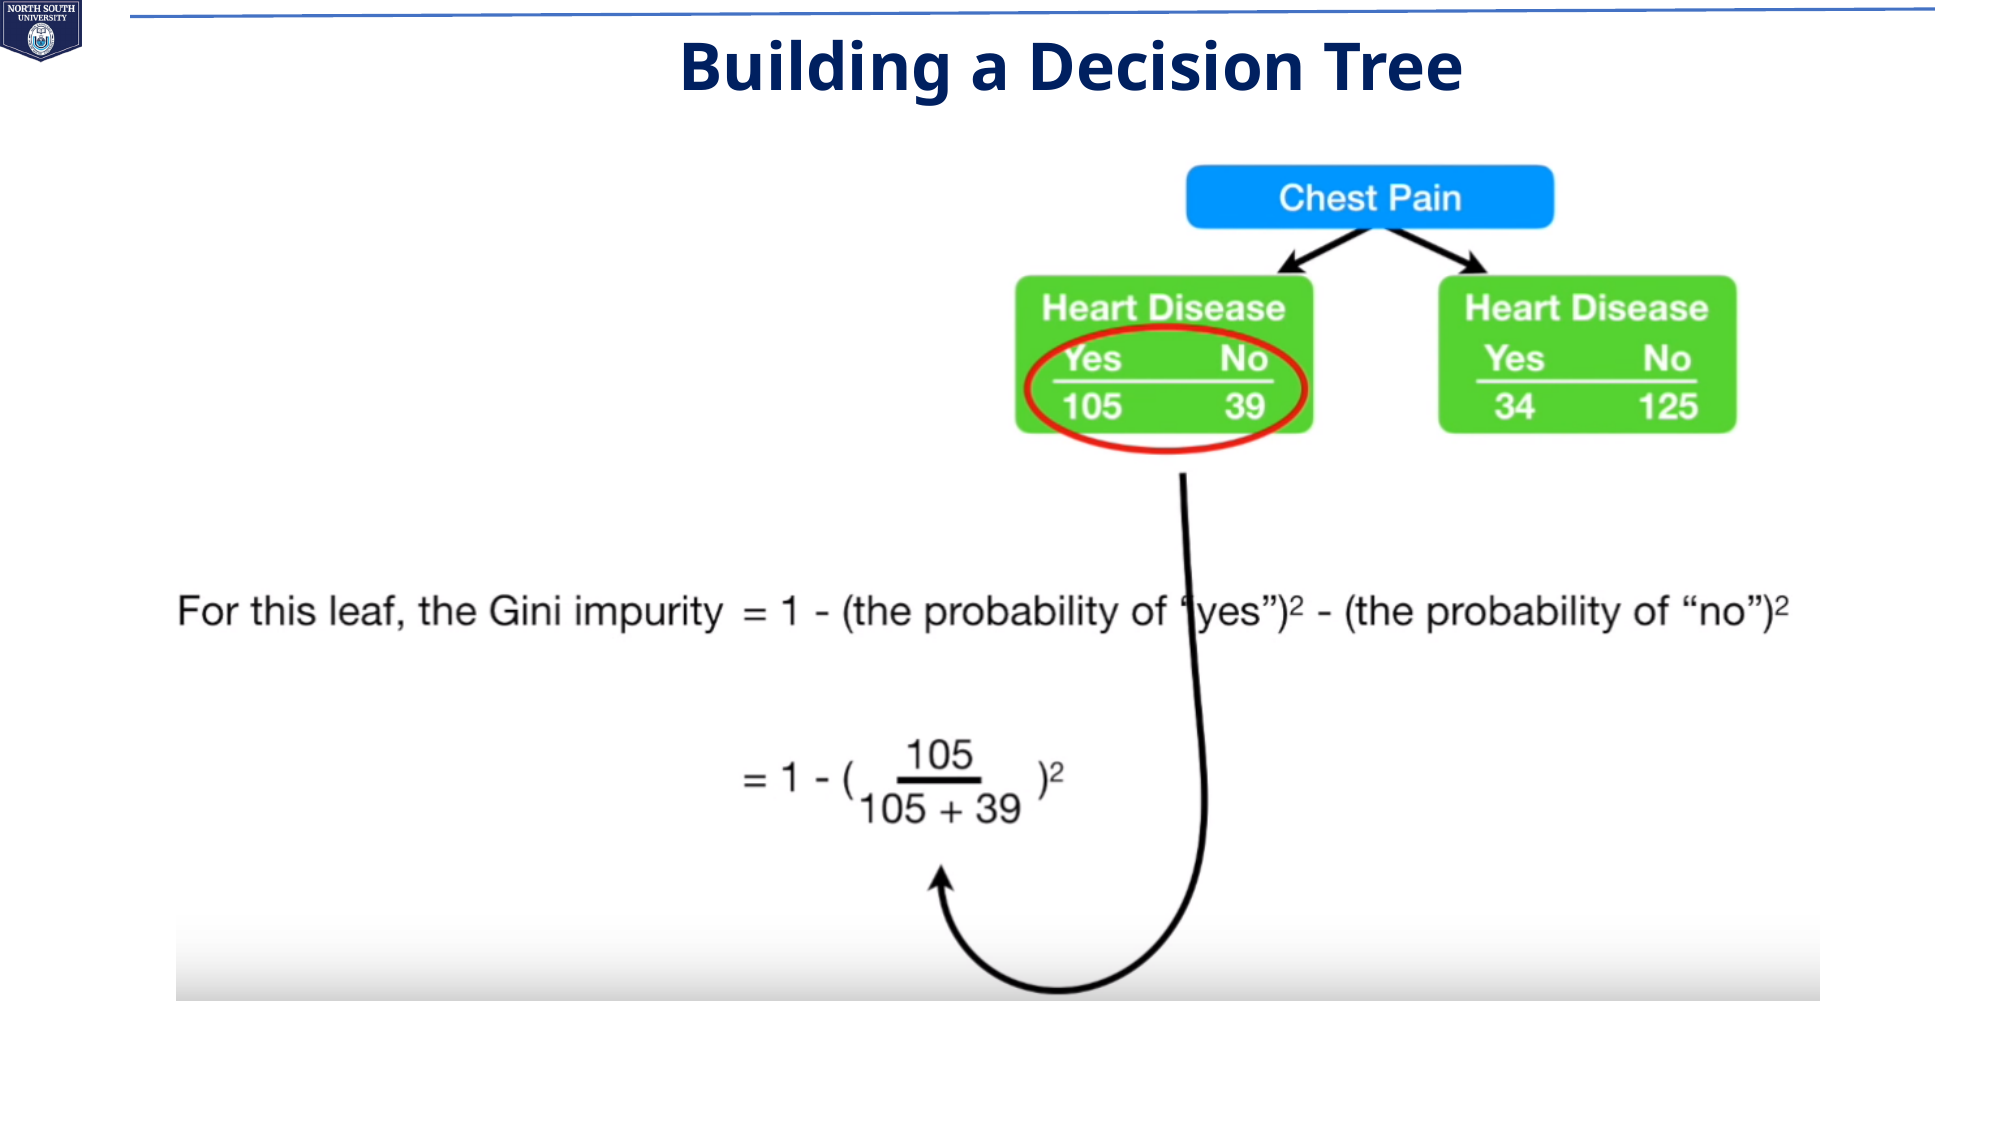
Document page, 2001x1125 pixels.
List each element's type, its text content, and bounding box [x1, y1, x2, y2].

picture [0, 0, 82, 65]
title Building a Decision Tree [209, 25, 1935, 112]
picture [176, 159, 1820, 1001]
